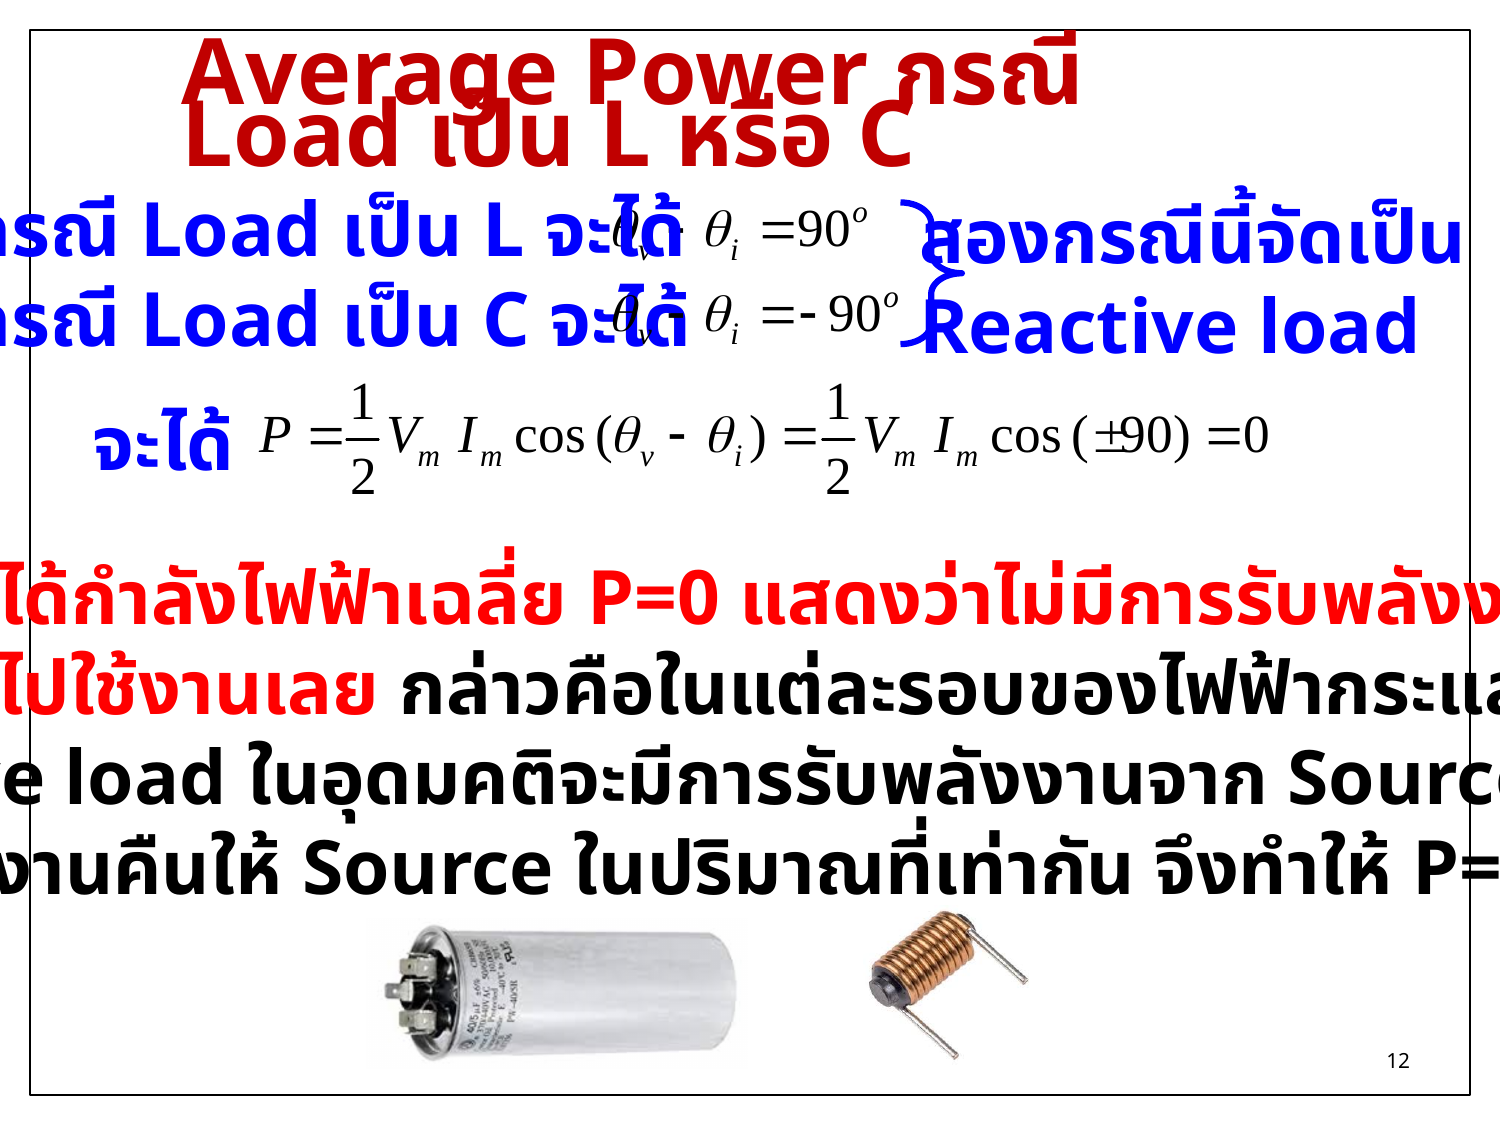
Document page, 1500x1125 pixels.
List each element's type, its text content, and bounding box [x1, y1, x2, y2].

text_box [900, 201, 904, 272]
text_box กรณี Load เป็น L จะได้ กรณี Load เป็น C จะได้ [0, 173, 706, 369]
text_box กรณีนี้จะได้กำลังไฟฟ้าเฉลี่ย P=0 แสดงว่าไม่มีการรับพลังงานจาก Source ไปใช้งานเลย กล่าวคือในแต่ละรอบของไฟฟ้ากระแสสลับ Reactive load ในอุดมคติจะมีการรับพลังงานจาก Source แล้วก็ จ่ายพลังงานคืนให้ Source ในปริมาณที่เท่ากัน จึงทำให้ P=0 [0, 542, 1500, 918]
picture [367, 802, 747, 1125]
picture [863, 905, 1034, 1066]
text_box Average Power กรณี Load เป็น L หรือ C [167, 52, 1335, 193]
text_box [249, 367, 1282, 507]
text_box จะได้ [77, 388, 243, 494]
text_box สองกรณีนี้จัดเป็น Reactive load [904, 181, 1500, 377]
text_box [604, 188, 881, 272]
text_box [604, 273, 908, 359]
slide_number 12 [1074, 1024, 1425, 1100]
